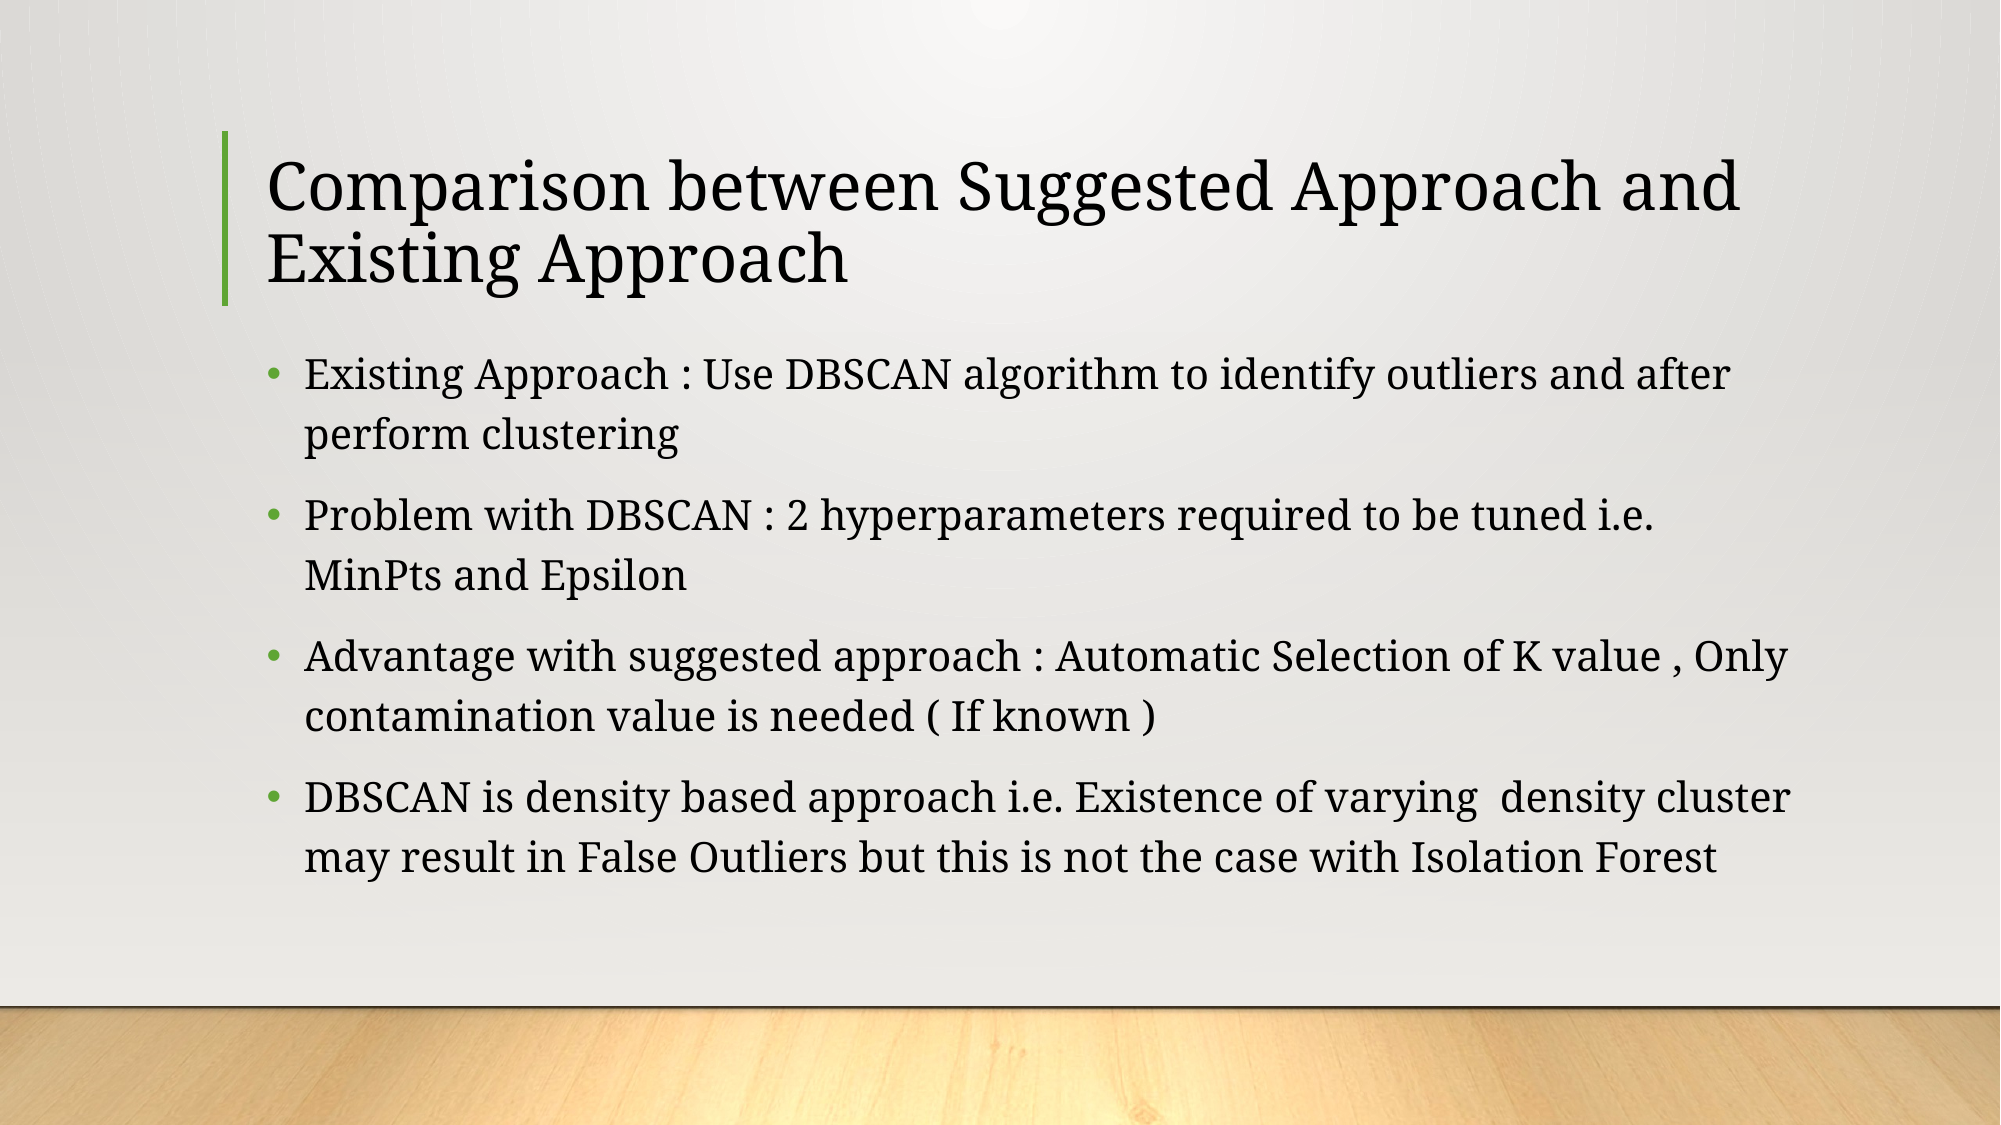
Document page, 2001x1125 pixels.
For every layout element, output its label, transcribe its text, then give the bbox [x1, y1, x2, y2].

title Comparison between Suggested Approach and Existing Approach [251, 131, 1814, 305]
list Existing Approach : Use DBSCAN algorithm to identify outliers and after perform clustering Problem with DBSCAN : 2 hyperparameters required to be tuned i.e. MinPts and Epsilon Advantage with suggested approach : Automatic Selection of K value , Only contamination value is needed ( If known ) DBSCAN is density based approach i.e. Existence of varying density cluster may result in False Outliers but this is not the case with Isolation Forest [251, 330, 1814, 897]
picture [0, 1006, 2000, 1125]
